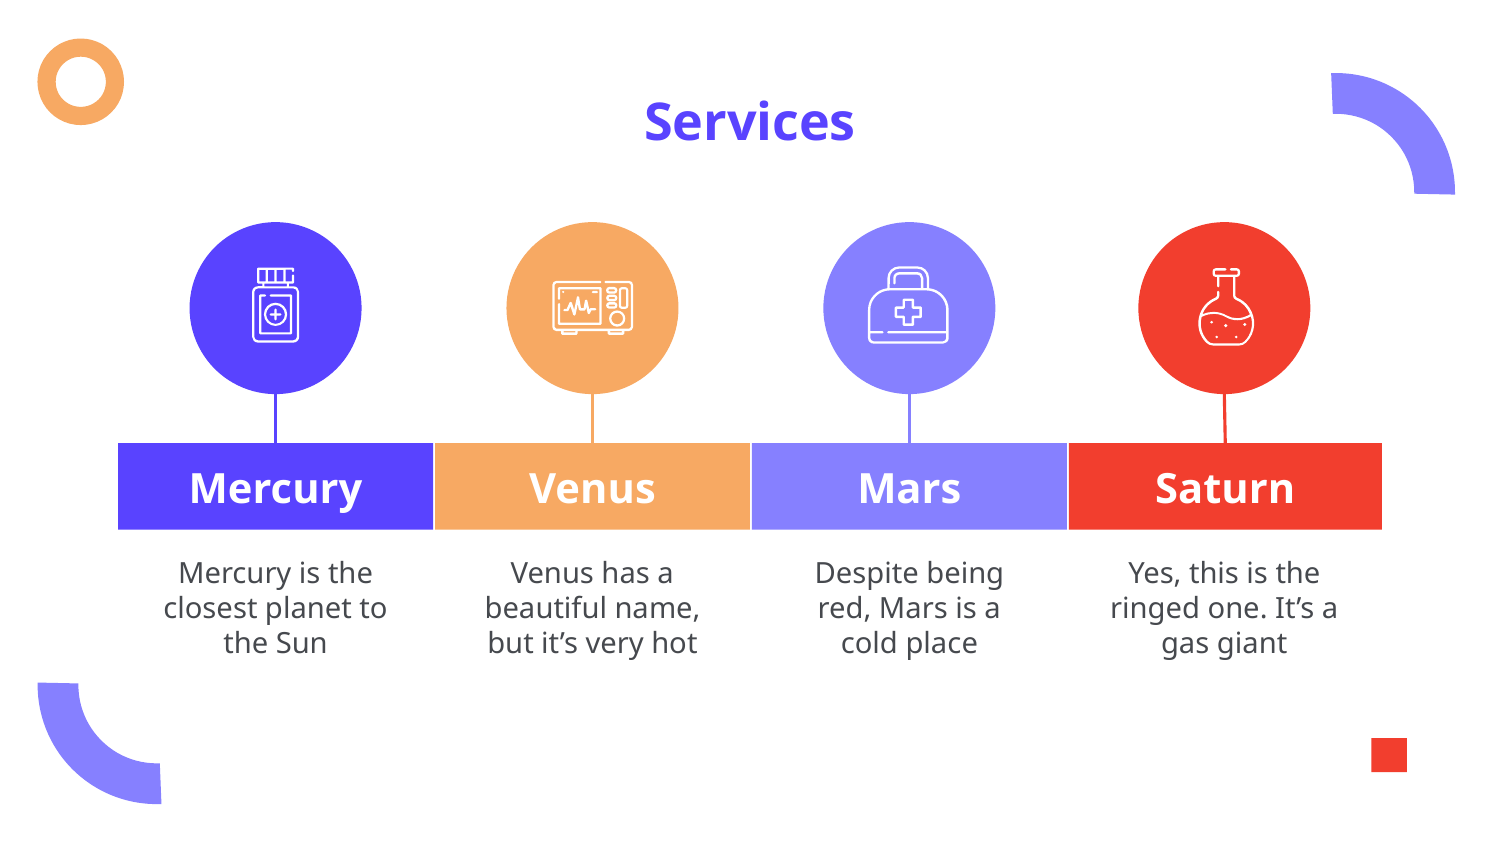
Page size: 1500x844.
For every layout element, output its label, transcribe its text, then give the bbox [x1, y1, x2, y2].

title Mars [751, 443, 1067, 530]
text_box [823, 222, 996, 395]
title Saturn [1068, 443, 1382, 530]
text_box [189, 222, 362, 395]
title Services [118, 72, 1382, 167]
text_box [506, 222, 679, 395]
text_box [1192, 267, 1257, 346]
subtitle Yes, this is the ringed one. It’s a gas giant [1093, 539, 1356, 712]
subtitle Venus has a beautiful name, but it’s very hot [461, 539, 724, 712]
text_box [251, 267, 300, 343]
title Mercury [118, 443, 434, 530]
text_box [552, 280, 634, 335]
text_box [867, 266, 949, 344]
subtitle Despite being red, Mars is a cold place [778, 539, 1041, 712]
title Venus [435, 443, 750, 530]
text_box [1138, 222, 1311, 395]
subtitle Mercury is the closest planet to the Sun [144, 539, 407, 712]
